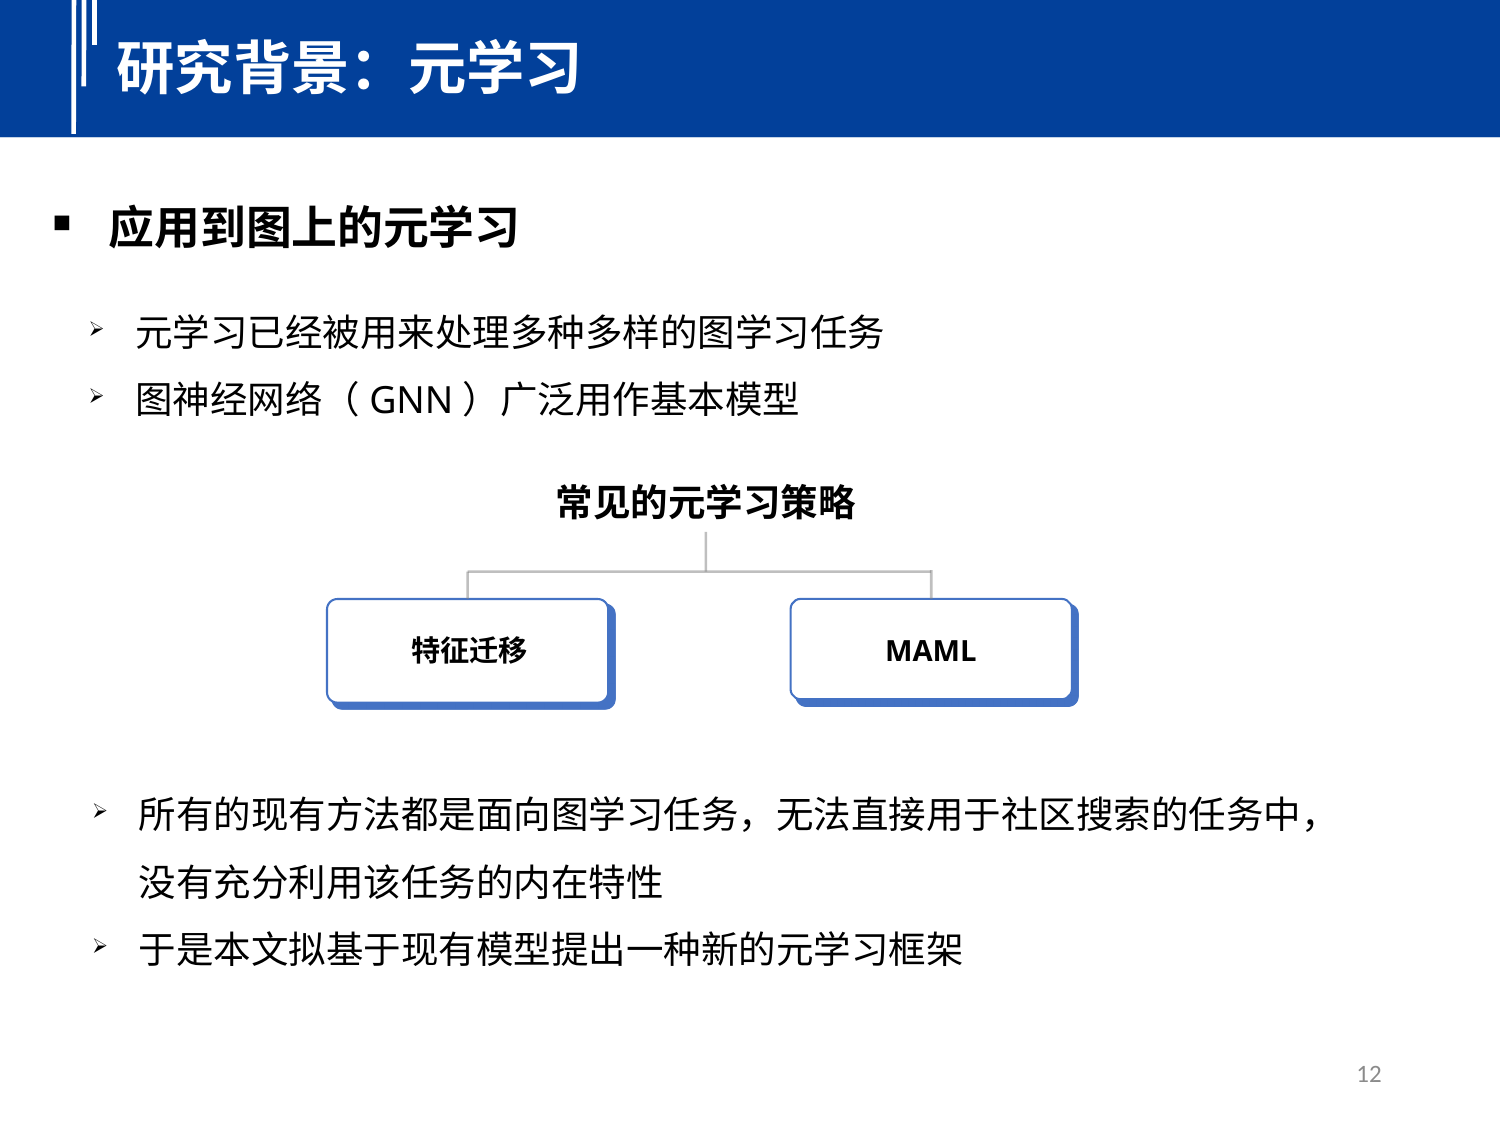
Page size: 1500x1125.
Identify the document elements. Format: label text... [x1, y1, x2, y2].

slide_number 12 [1059, 1042, 1397, 1103]
text_box 应用到图上的元学习 [37, 164, 750, 262]
text_box 元学习已经被用来处理多种多样的图学习任务 图神经网络（GNN）广泛用作基本模型 [73, 278, 1494, 429]
text_box [0, 0, 1500, 138]
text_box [267, 471, 1134, 703]
text_box 研究背景：元学习 [102, 23, 1500, 109]
text_box 所有的现有方法都是面向图学习任务，无法直接用于社区搜索的任务中，没有充分利用该任务的内在特性 于是本文拟基于现有模型提出一种新的元学习框架 [77, 761, 1331, 979]
